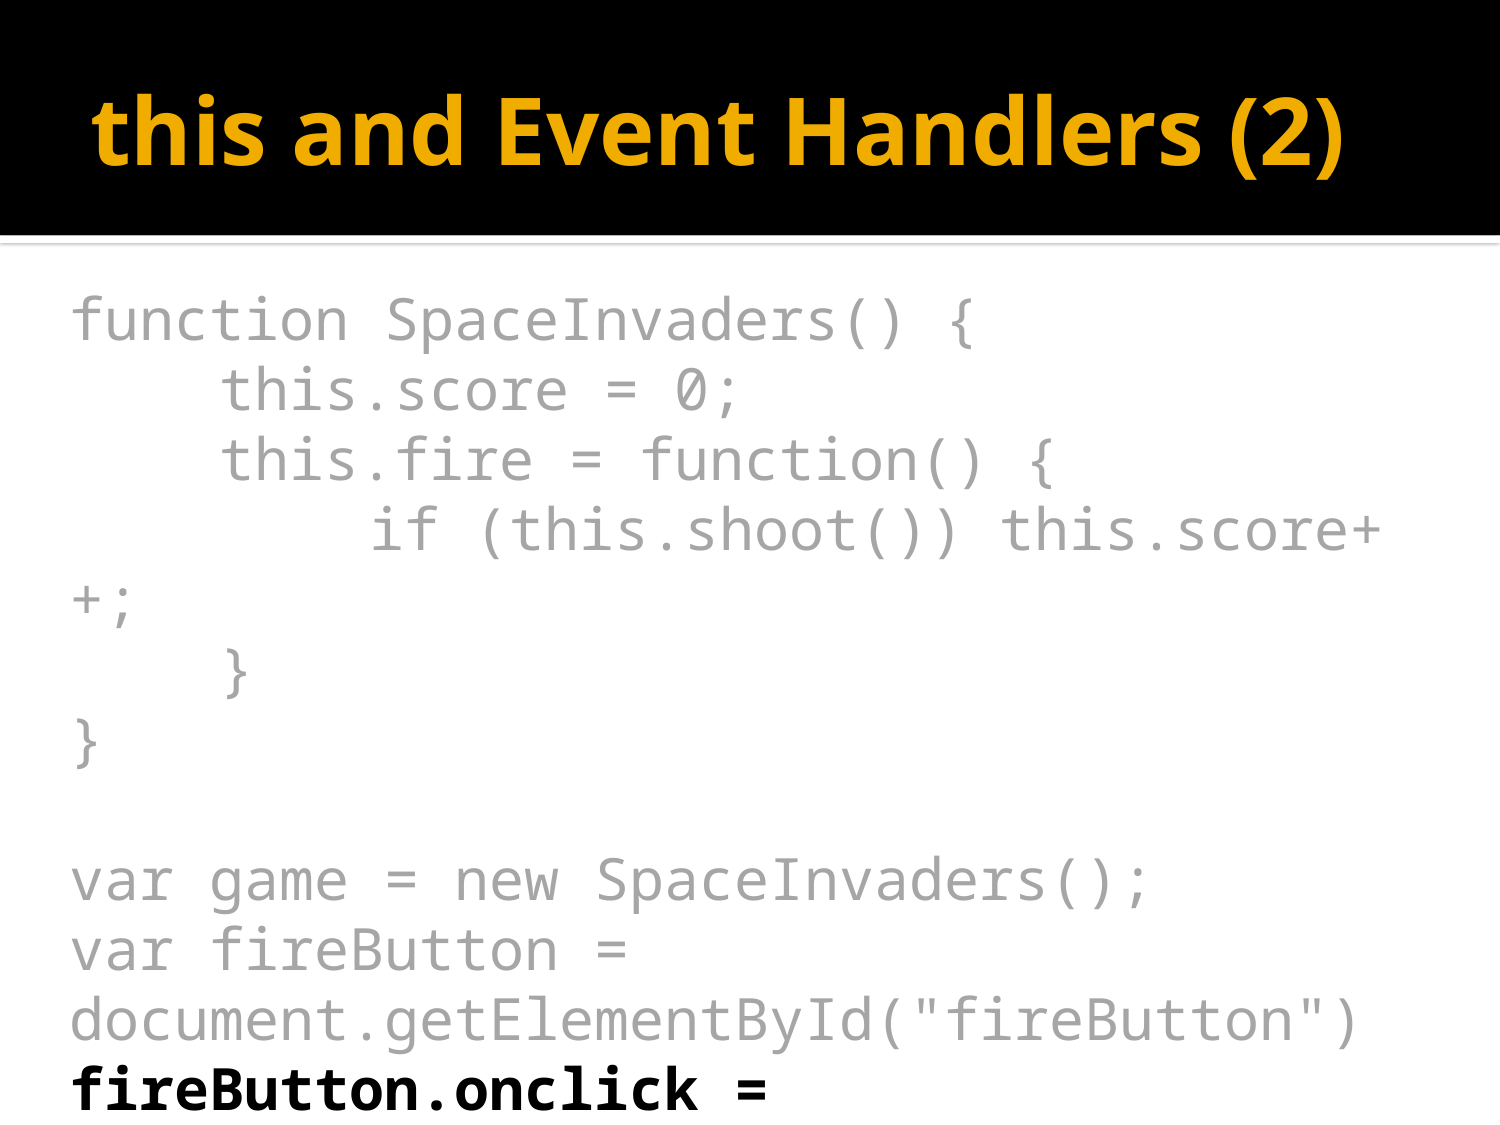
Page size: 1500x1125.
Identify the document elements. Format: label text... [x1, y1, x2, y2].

title this and Event Handlers (2) [75, 25, 1425, 231]
list function SpaceInvaders() { this.score = 0; this.fire = function() { if (this.shoot()) this.score++; } } var game = new SpaceInvaders(); var fireButton = document.getElementById("fireButton") fireButton.onclick = game.fire.bind(game); [41, 267, 1459, 1082]
